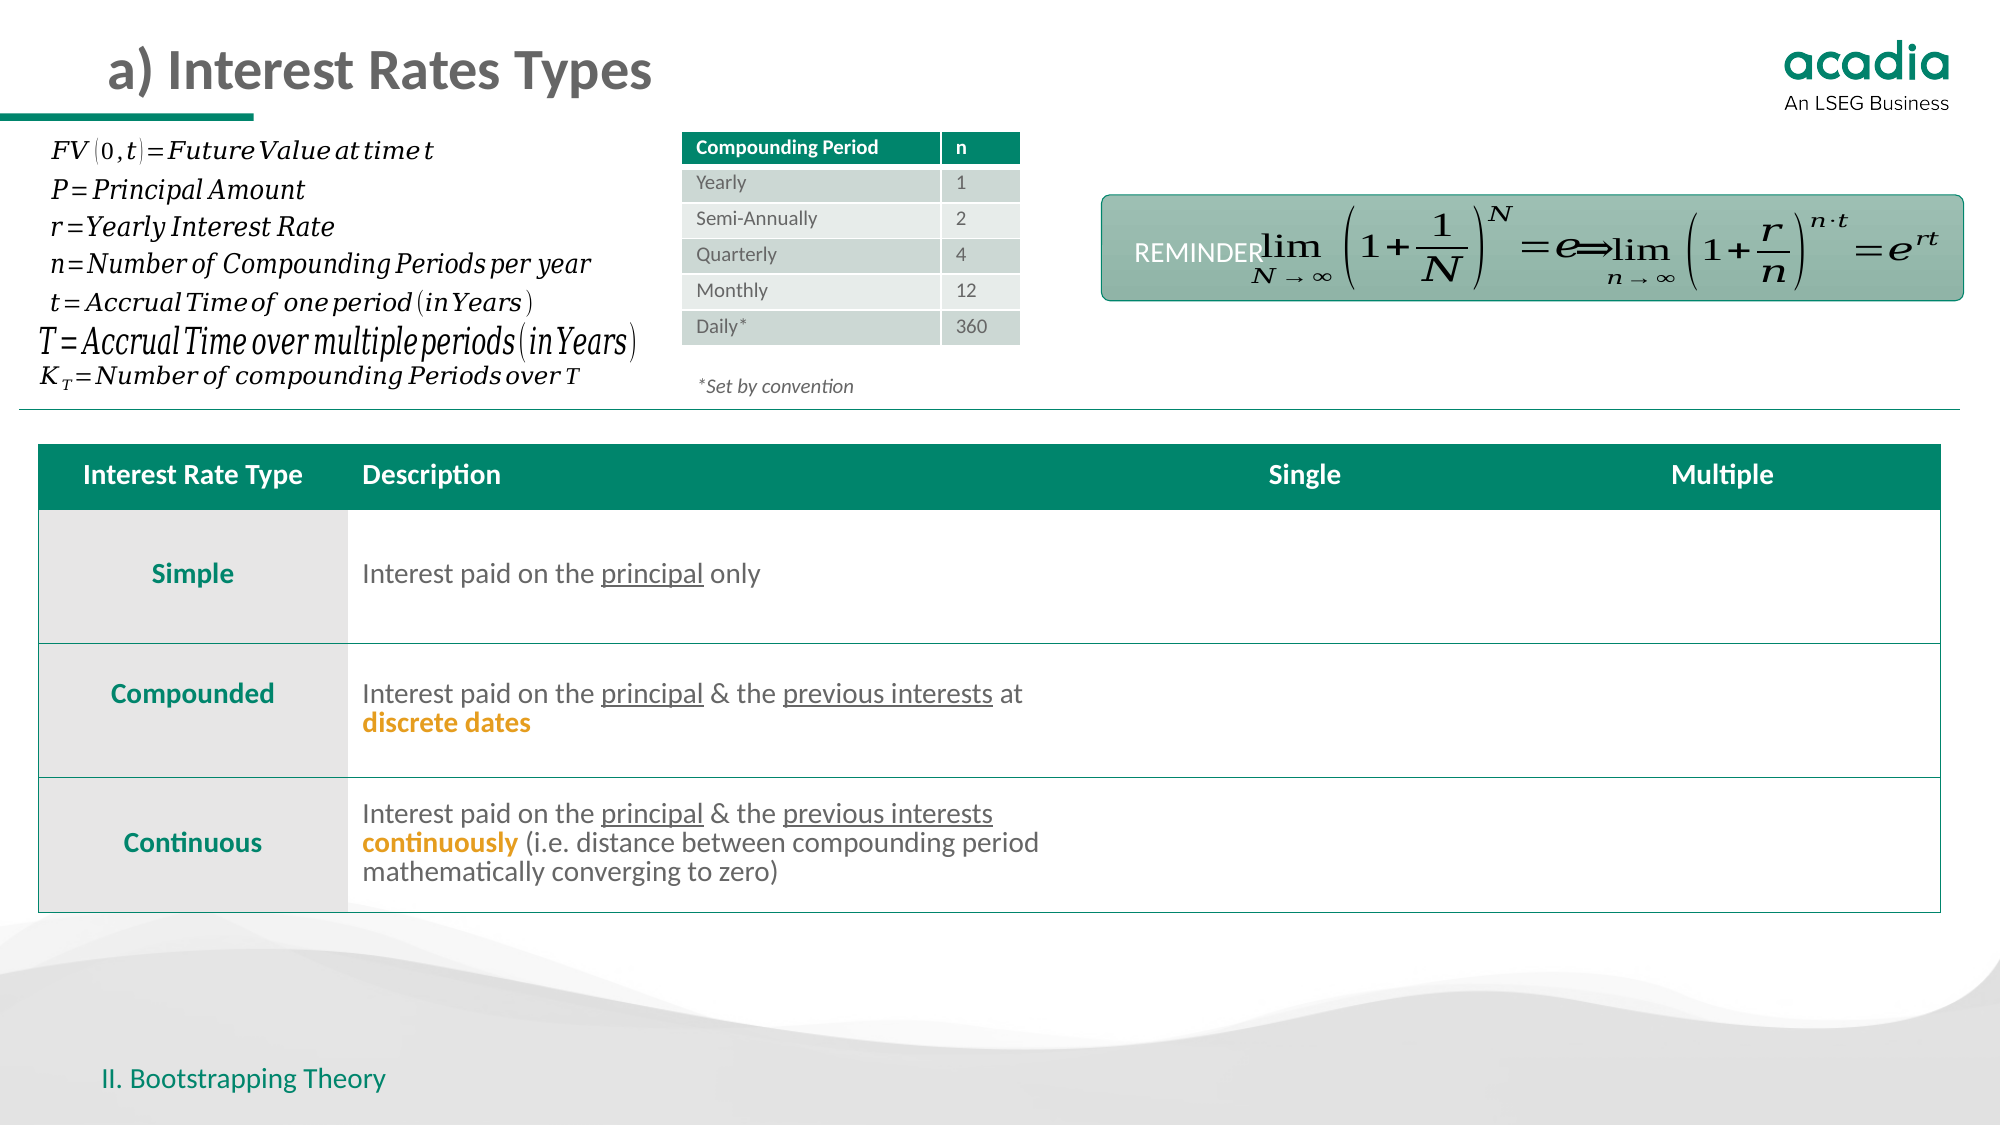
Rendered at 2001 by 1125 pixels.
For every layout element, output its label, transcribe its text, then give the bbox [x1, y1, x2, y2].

title a) Interest Rates Types [92, 6, 1606, 110]
list II. Bootstrapping Theory [86, 1055, 693, 1108]
table_cell Daily* [682, 311, 940, 345]
table_cell Quarterly [682, 239, 940, 273]
table_cell 360 [942, 311, 1020, 345]
table_cell Monthly [682, 275, 940, 309]
table_header n [942, 132, 1020, 164]
table_header Compounding Period [682, 132, 940, 164]
table_cell Yearly [682, 170, 940, 202]
table_cell 2 [942, 204, 1020, 238]
table_cell 4 [942, 239, 1020, 273]
picture [1775, 32, 1958, 118]
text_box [1101, 194, 1964, 301]
text_box *Set by convention [681, 365, 872, 405]
table_cell Semi-Annually [682, 204, 940, 238]
table_cell 12 [942, 275, 1020, 309]
table_cell 1 [942, 170, 1020, 202]
